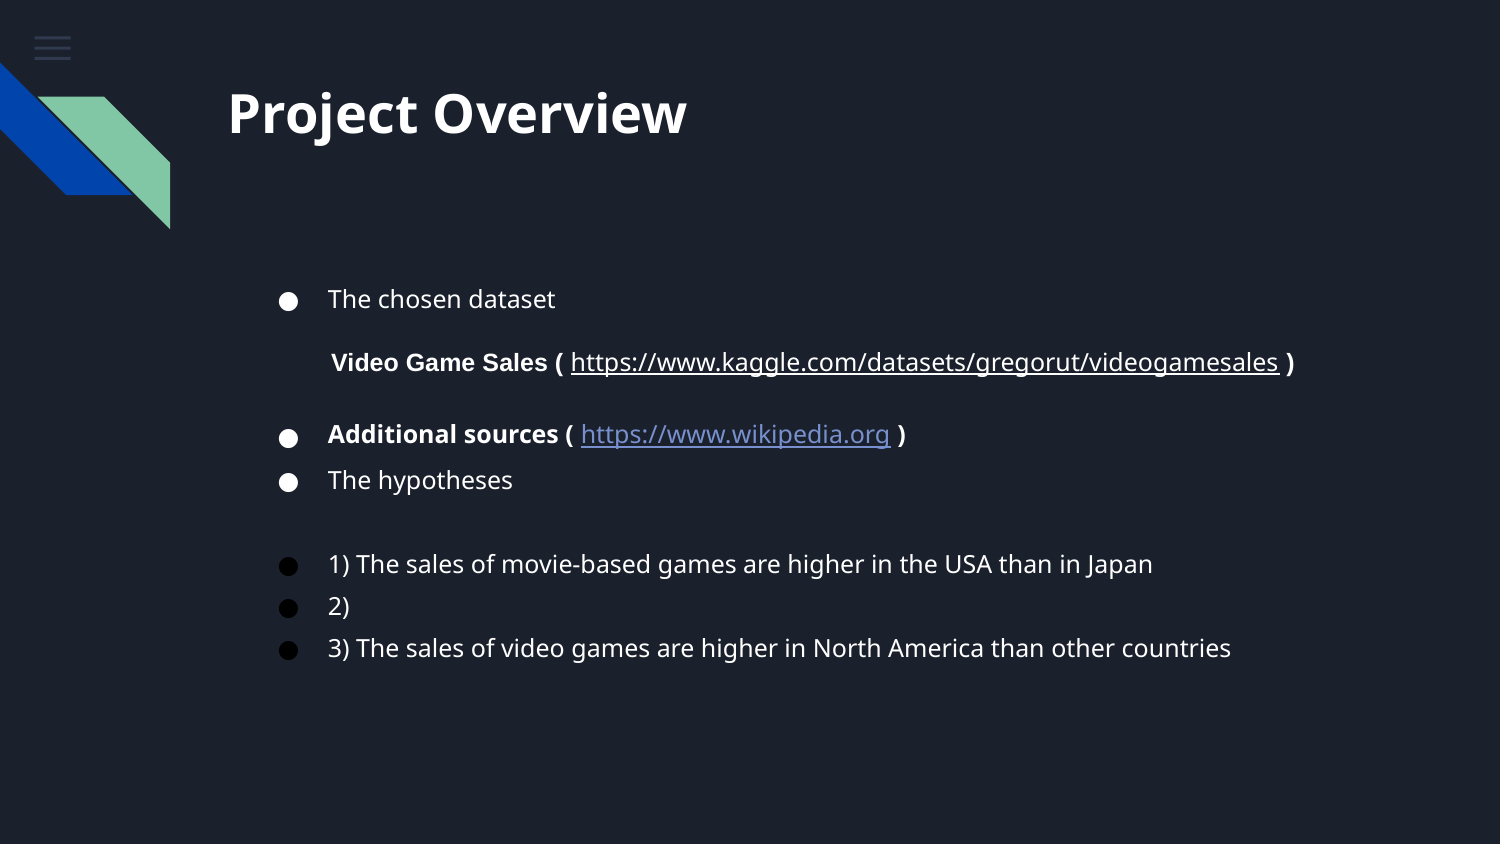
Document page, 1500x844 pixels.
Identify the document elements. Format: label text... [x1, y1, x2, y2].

title Project Overview [212, 64, 1368, 215]
list The chosen dataset Video Game Sales ( https://www.kaggle.com/datasets/gregorut/videogamesales ) Additional sources ( https://www.wikipedia.org ) The hypotheses 1) The sales of movie-based games are higher in the USA than in Japan 2) 3) The sales of video games are higher in North America than other countries [212, 257, 1368, 735]
